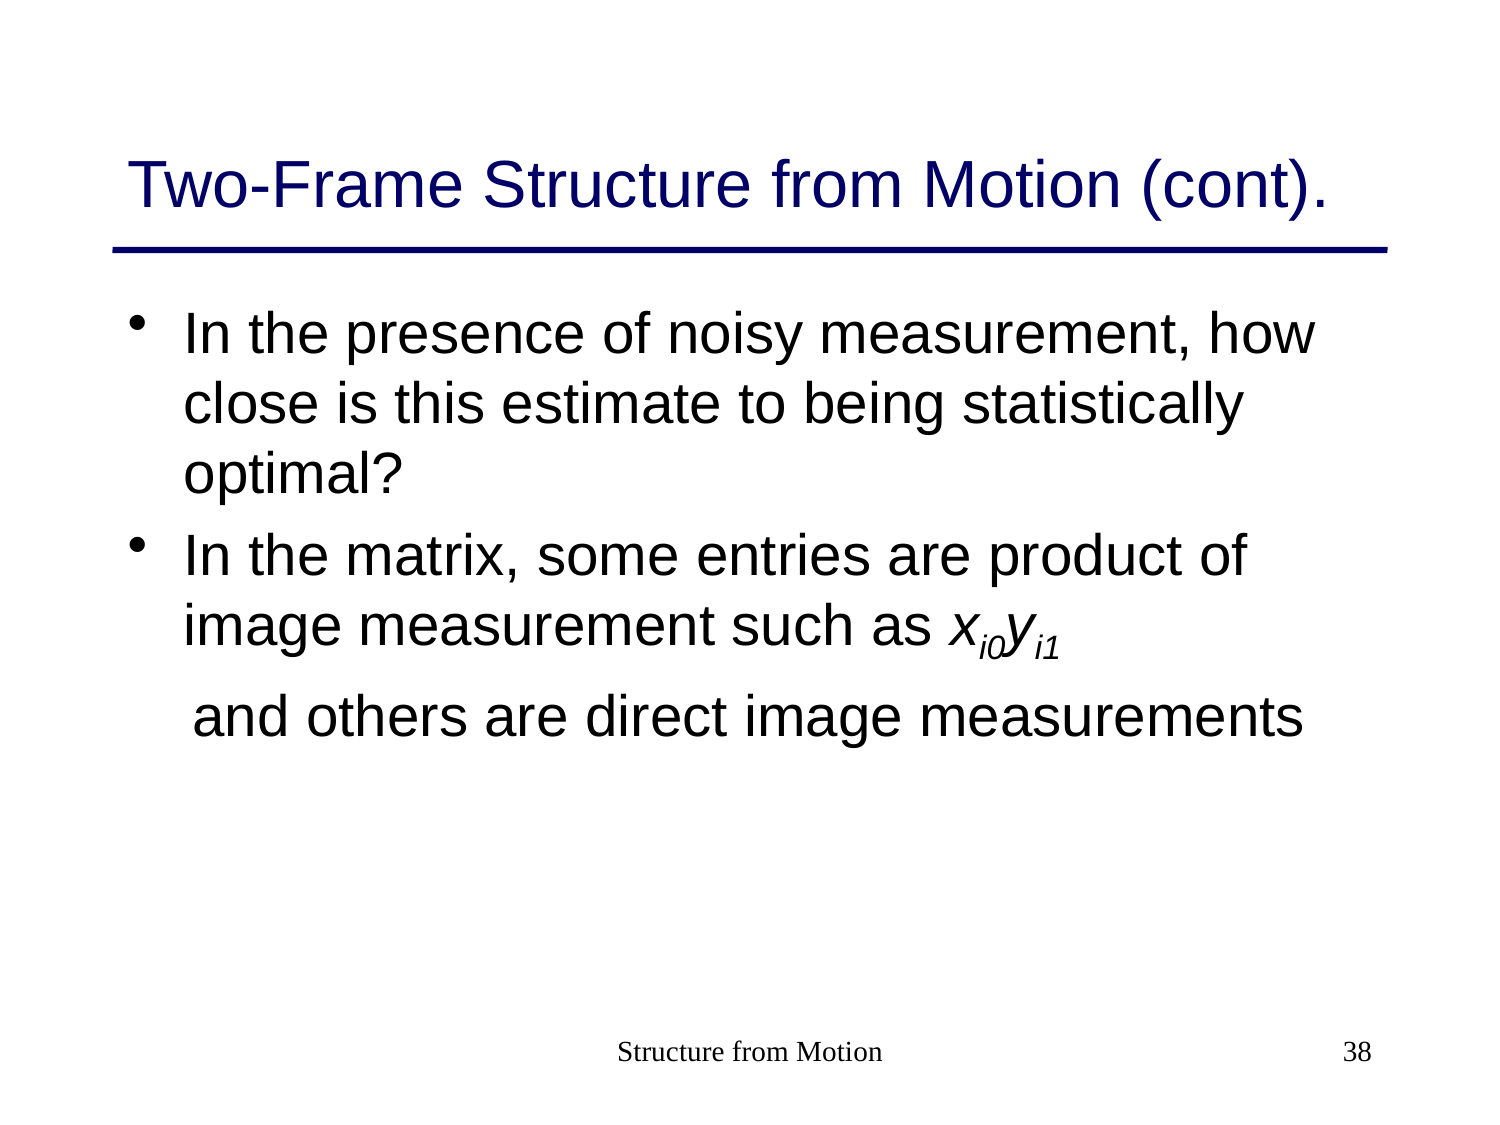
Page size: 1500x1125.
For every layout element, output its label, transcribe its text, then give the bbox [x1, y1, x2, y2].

footer Structure from Motion [449, 1024, 1051, 1101]
list In the presence of noisy measurement, how close is this estimate to being statistically optimal? In the matrix, some entries are product of image measurement such as xi0yi1 and others are direct image measurements [112, 287, 1388, 1001]
title Two-Frame Structure from Motion (cont). [112, 99, 1388, 263]
slide_number 38 [1074, 1024, 1388, 1101]
